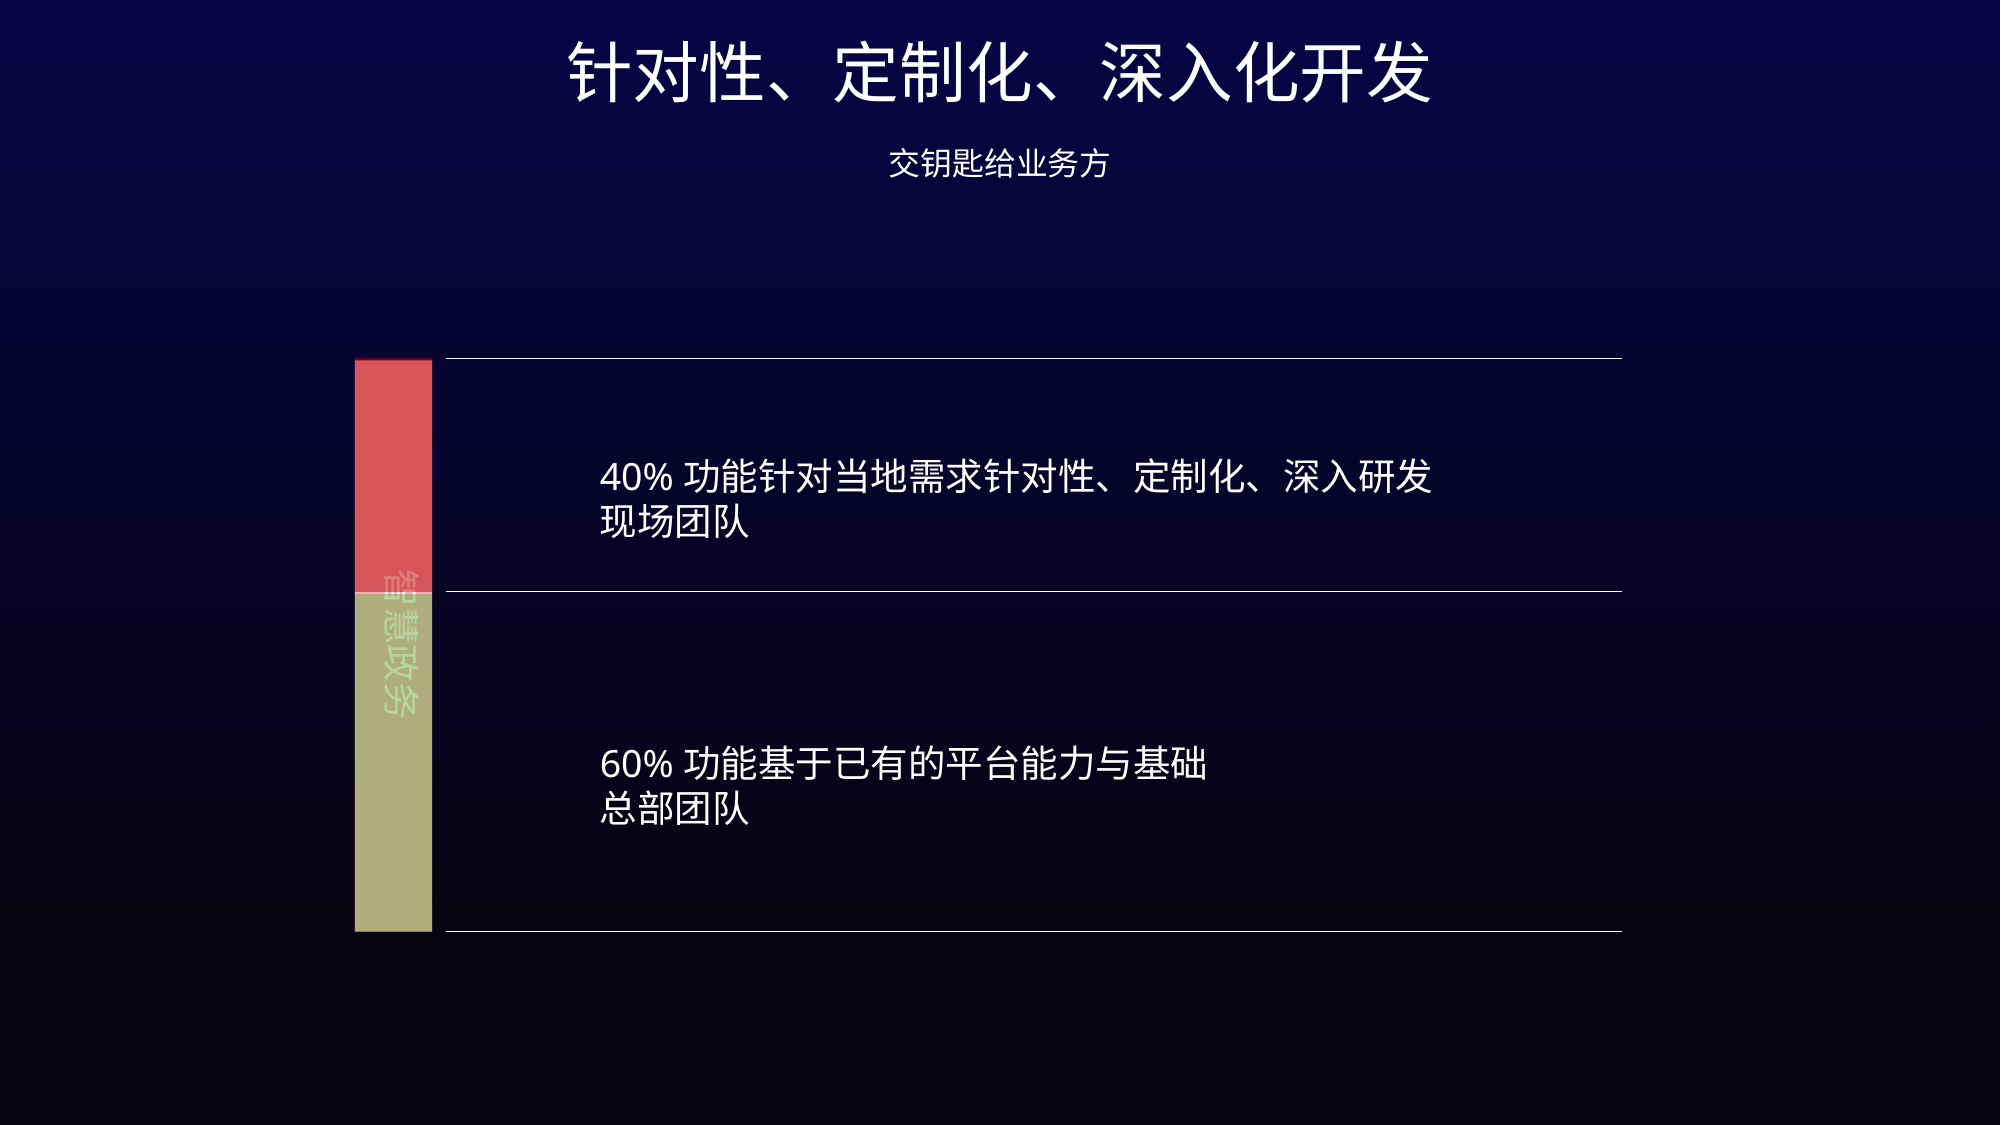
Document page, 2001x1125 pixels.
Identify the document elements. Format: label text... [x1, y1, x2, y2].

text_box 60%功能基于已有的平台能力与基础 总部团队 [585, 732, 1491, 838]
list 针对性、定制化、深入化开发 [132, 23, 1868, 129]
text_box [354, 360, 433, 932]
list 交钥匙给业务方 [132, 140, 1868, 190]
text_box 40%功能针对当地需求针对性、定制化、深入研发 现场团队 [585, 445, 1491, 551]
